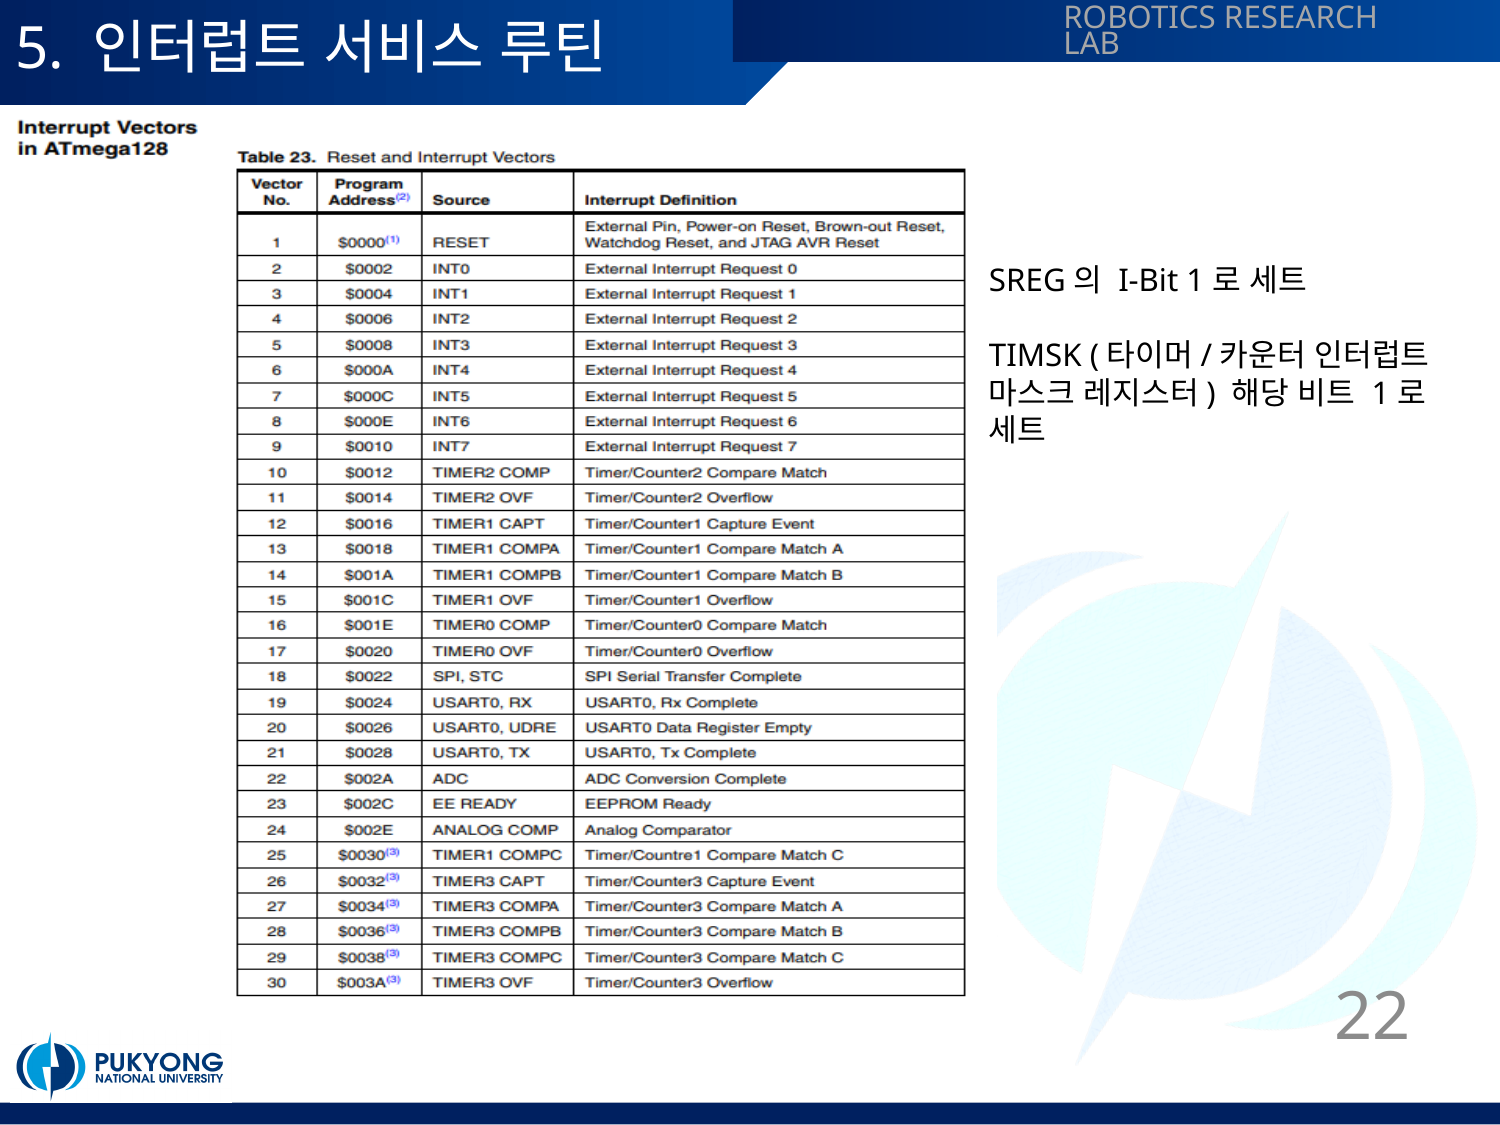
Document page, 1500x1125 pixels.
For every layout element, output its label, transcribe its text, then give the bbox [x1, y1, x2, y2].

slide_number 22 [1088, 988, 1426, 1048]
title 5. 인터럽트 서비스 루틴 [0, 12, 733, 88]
picture [10, 1030, 232, 1103]
text_box SREG의 I-Bit 1로 세트 TIMSK (타이머/카운터 인터럽트 마스크 레지스터) 해당 비트 1로 세트 [997, 253, 1500, 501]
picture [10, 115, 997, 1010]
